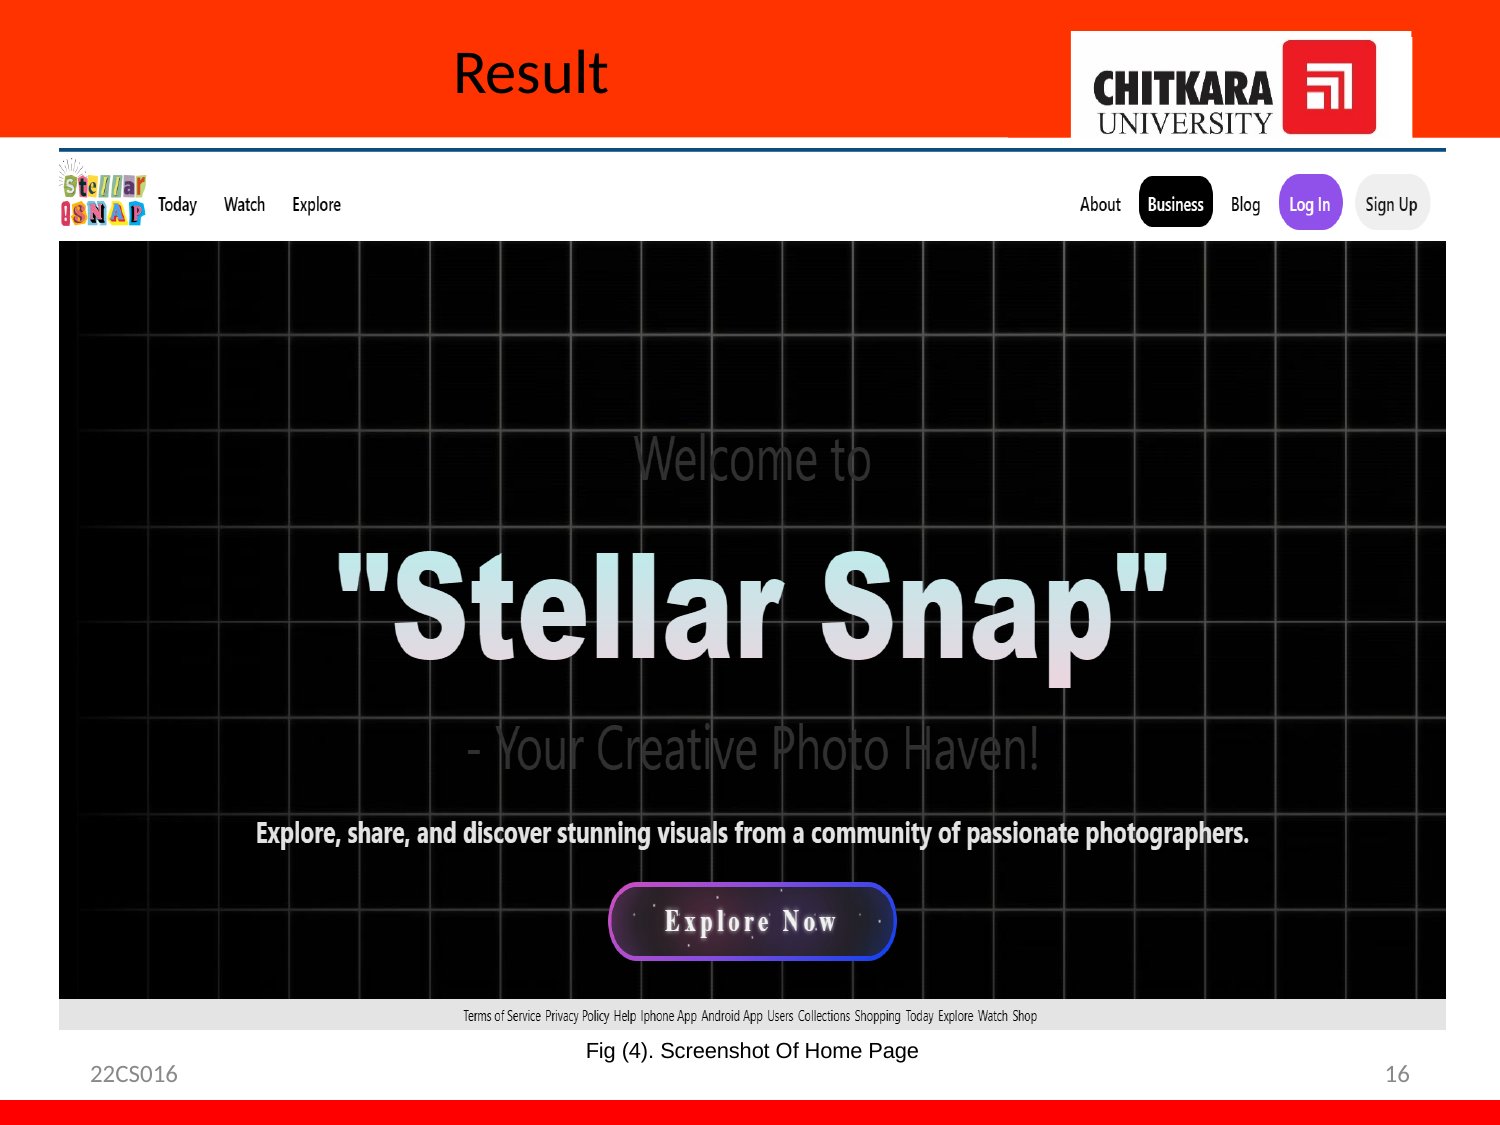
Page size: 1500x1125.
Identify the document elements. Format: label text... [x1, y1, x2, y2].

text_box Fig (4). Screenshot Of Home Page [377, 1040, 1128, 1071]
picture [59, 147, 1446, 1030]
slide_number 22CS016 [75, 1042, 425, 1103]
slide_number 16 [1074, 1042, 1425, 1103]
picture [1074, 37, 1391, 138]
title Result [0, 0, 1063, 138]
